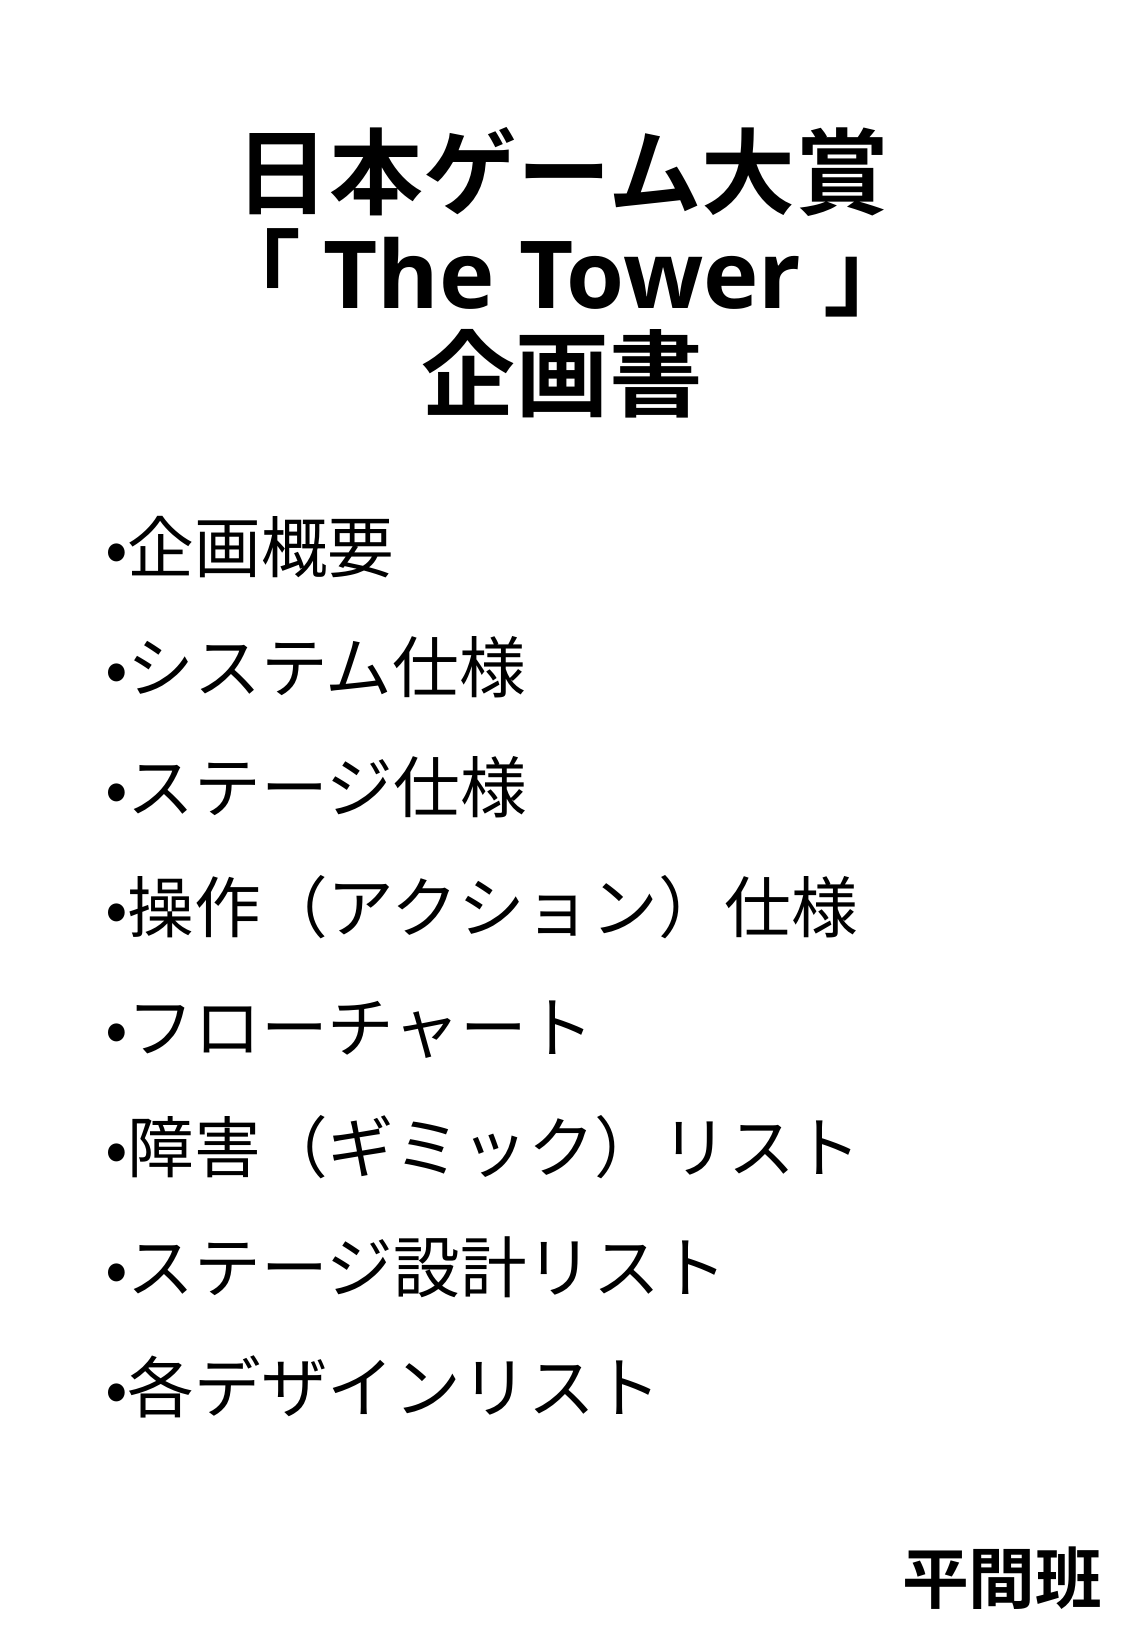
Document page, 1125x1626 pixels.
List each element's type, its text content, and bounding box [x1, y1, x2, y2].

text_box 平間班 [823, 1526, 1125, 1625]
title 日本ゲーム大賞 「The Tower」 企画書 [84, 113, 1041, 438]
text_box ・企画概要 ・システム仕様 ・ステージ仕様 ・操作（アクション）仕様 ・フローチャート ・障害（ギミック）リスト ・ステージ設計リスト ・各デザインリスト [89, 458, 1035, 1520]
